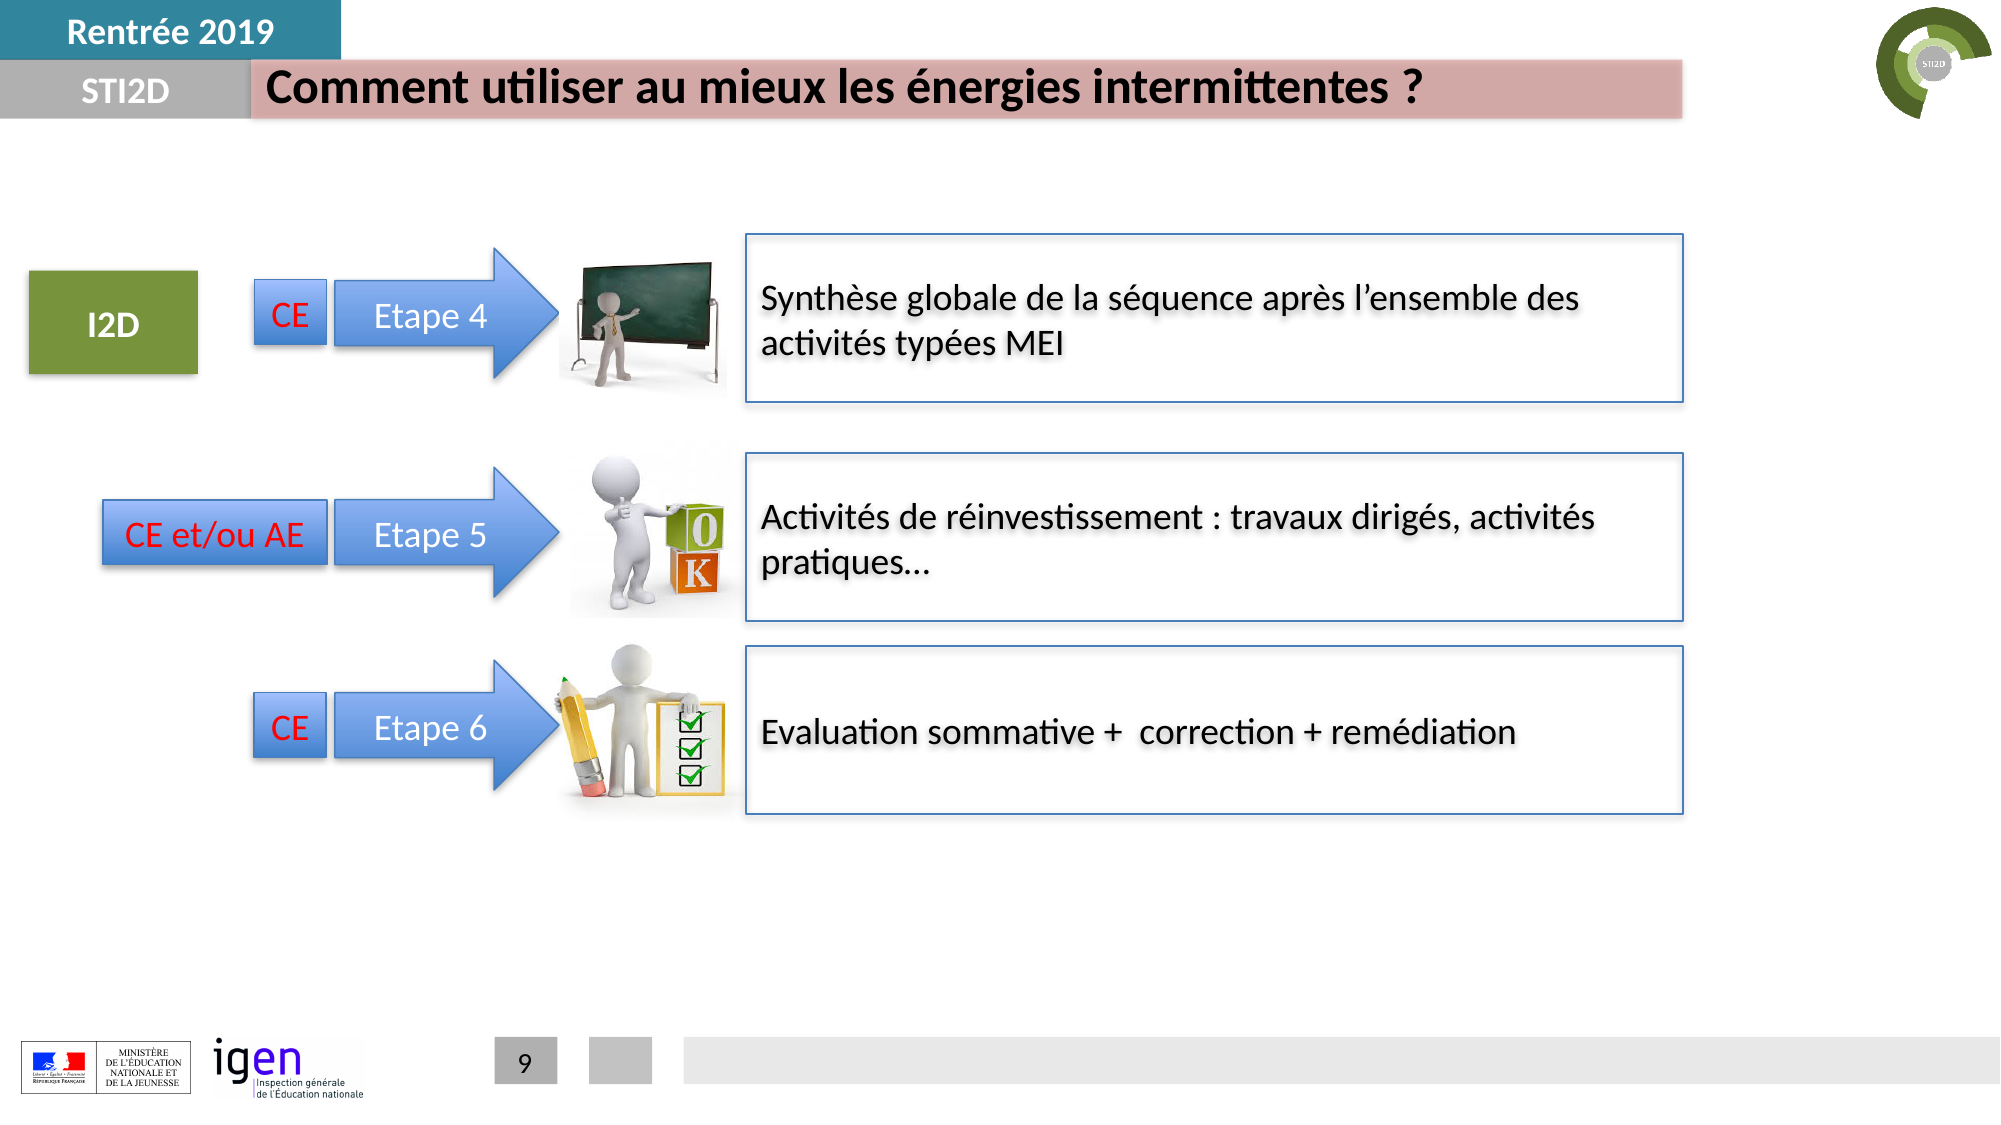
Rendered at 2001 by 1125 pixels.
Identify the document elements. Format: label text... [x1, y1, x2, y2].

text_box CE [254, 279, 327, 345]
text_box I2D [28, 270, 199, 375]
slide_number 9 [467, 1036, 583, 1097]
text_box Synthèse globale de la séquence après l’ensemble des activités typées MEI [745, 233, 1684, 403]
title Comment utiliser au mieux les énergies intermittentes ? [251, 46, 1865, 122]
text_box Etape 6 [334, 659, 530, 791]
text_box Evaluation sommative + correction + remédiation [755, 645, 1684, 815]
picture [21, 1041, 191, 1094]
text_box Activités de réinvestissement : travaux dirigés, activités pratiques… [749, 452, 1684, 622]
picture [569, 441, 746, 618]
text_box CE et/ou AE [102, 499, 328, 565]
picture [212, 1036, 365, 1099]
picture [1876, 7, 1992, 119]
text_box Etape 4 [334, 247, 553, 379]
picture [535, 632, 751, 821]
picture [558, 238, 728, 407]
text_box CE [253, 692, 327, 758]
text_box Etape 5 [334, 466, 560, 598]
